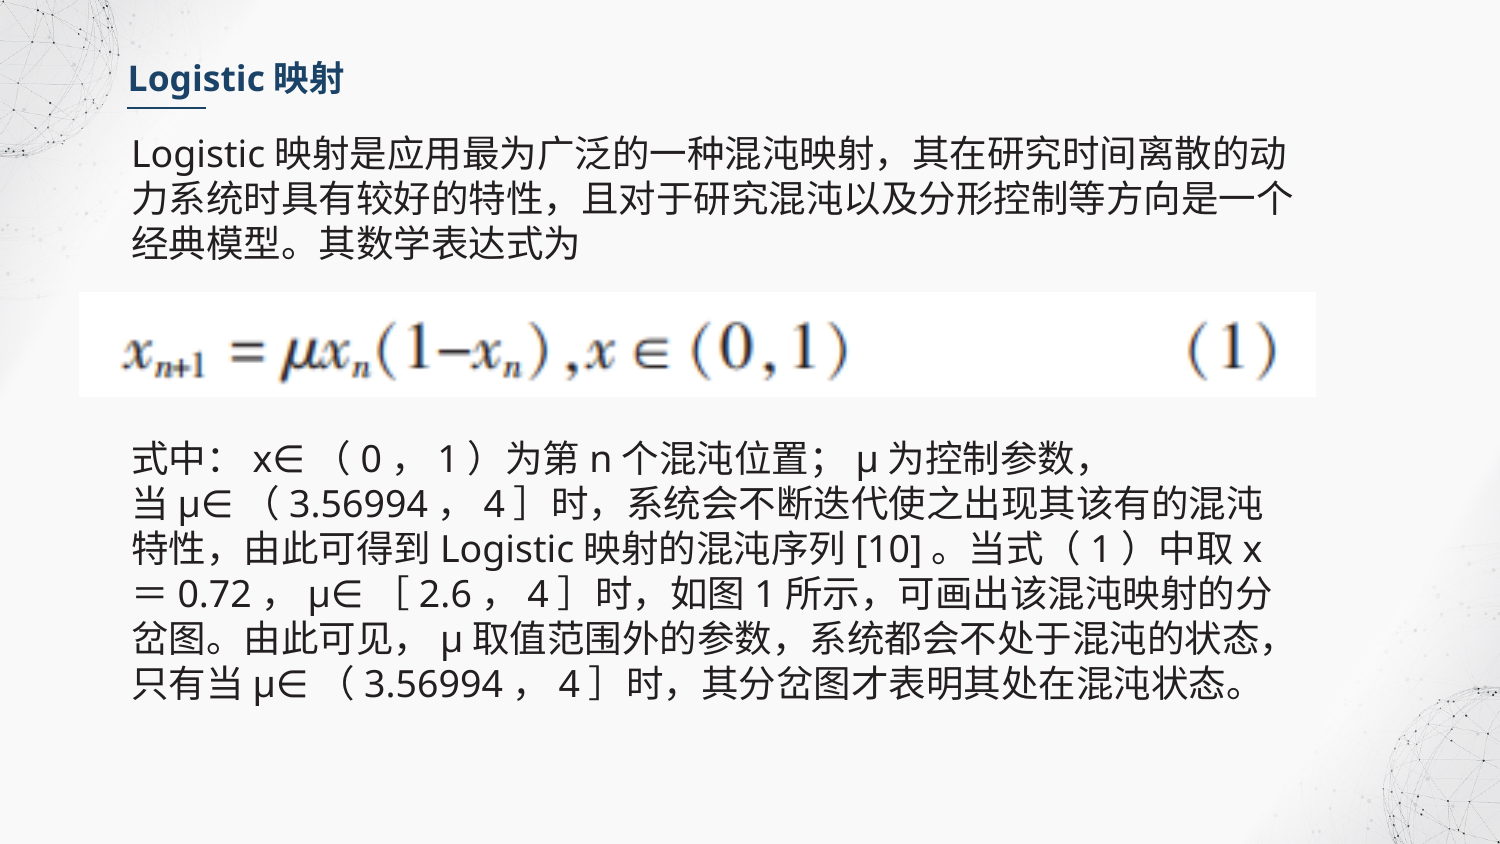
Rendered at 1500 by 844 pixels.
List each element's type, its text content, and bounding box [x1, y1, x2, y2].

text_box Logistic映射是应用最为广泛的一种混沌映射，其在研究时间离散的动力系统时具有较好的特性，且对于研究混沌以及分形控制等方向是一个经典模型。其数学表达式为 式中：x∈（0，1）为第n个混沌位置；μ为控制参数， 当μ∈（3.56994，4］时，系统会不断迭代使之出现其该有的混沌特性，由此可得到Logistic映射的混沌序列[10]。当式（1）中取x＝0.72，μ∈［2.6，4］时，如图1所示，可画出该混沌映射的分岔图。由此可见，μ取值范围外的参数，系统都会不处于混沌的状态，只有当μ∈（3.56994，4］时，其分岔图才表明其处在混沌状态。 [116, 122, 1316, 292]
picture [0, 0, 1500, 844]
text_box Logistic映射是应用最为广泛的一种混沌映射，其在研究时间离散的动力系统时具有较好的特性，且对于研究混沌以及分形控制等方向是一个经典模型。其数学表达式为 式中：x∈（0，1）为第n个混沌位置；μ为控制参数， 当μ∈（3.56994，4］时，系统会不断迭代使之出现其该有的混沌特性，由此可得到Logistic映射的混沌序列[10]。当式（1）中取x＝0.72，μ∈［2.6，4］时，如图1所示，可画出该混沌映射的分岔图。由此可见，μ取值范围外的参数，系统都会不处于混沌的状态，只有当μ∈（3.56994，4］时，其分岔图才表明其处在混沌状态。 [116, 397, 1316, 712]
text_box Logistic映射 [116, 50, 488, 105]
